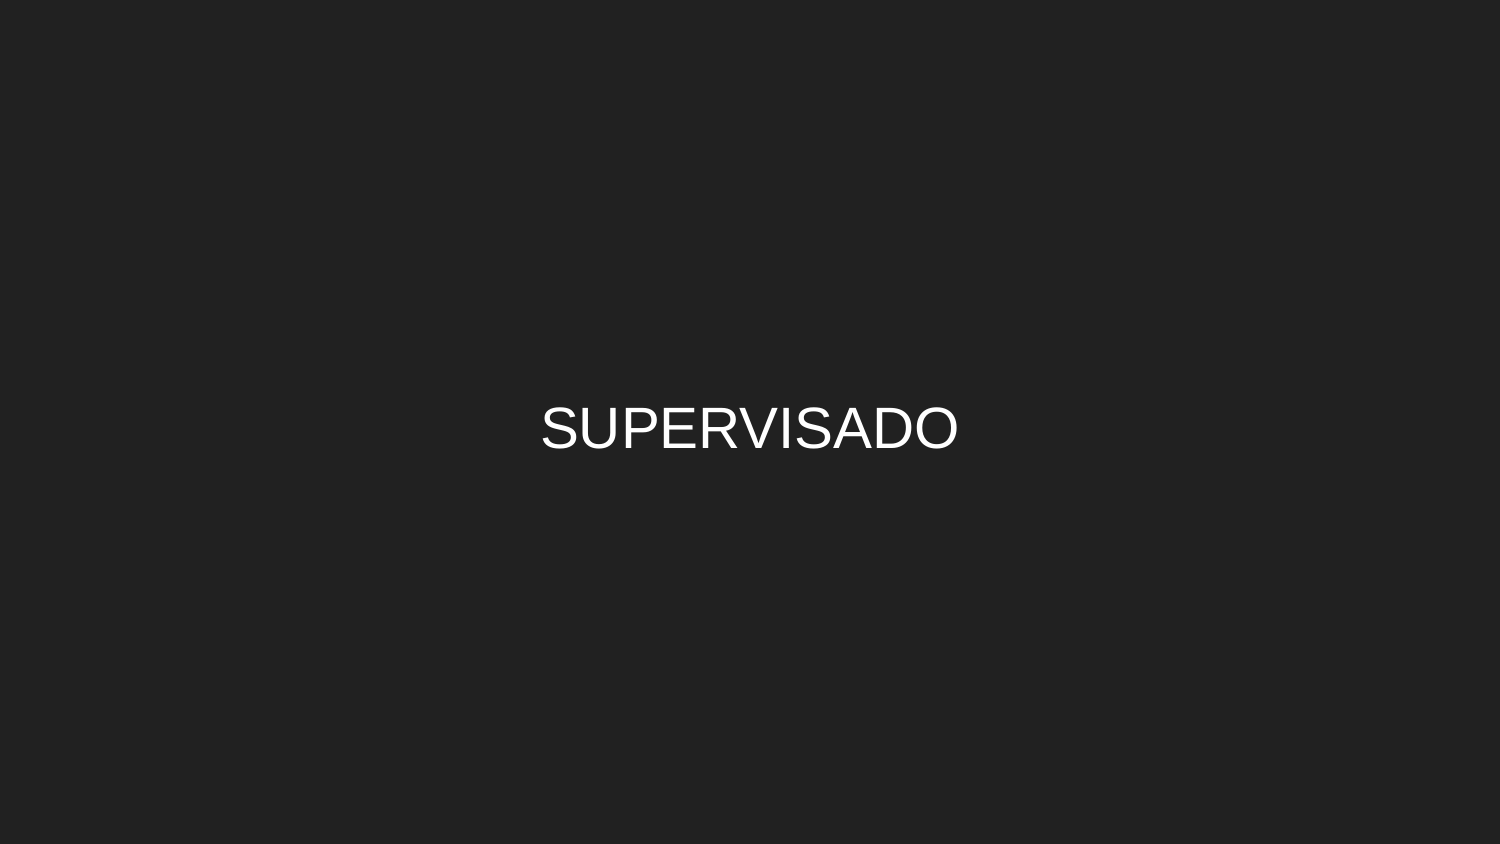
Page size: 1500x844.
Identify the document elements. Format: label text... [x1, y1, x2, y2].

title SUPERVISADO [51, 374, 1449, 469]
